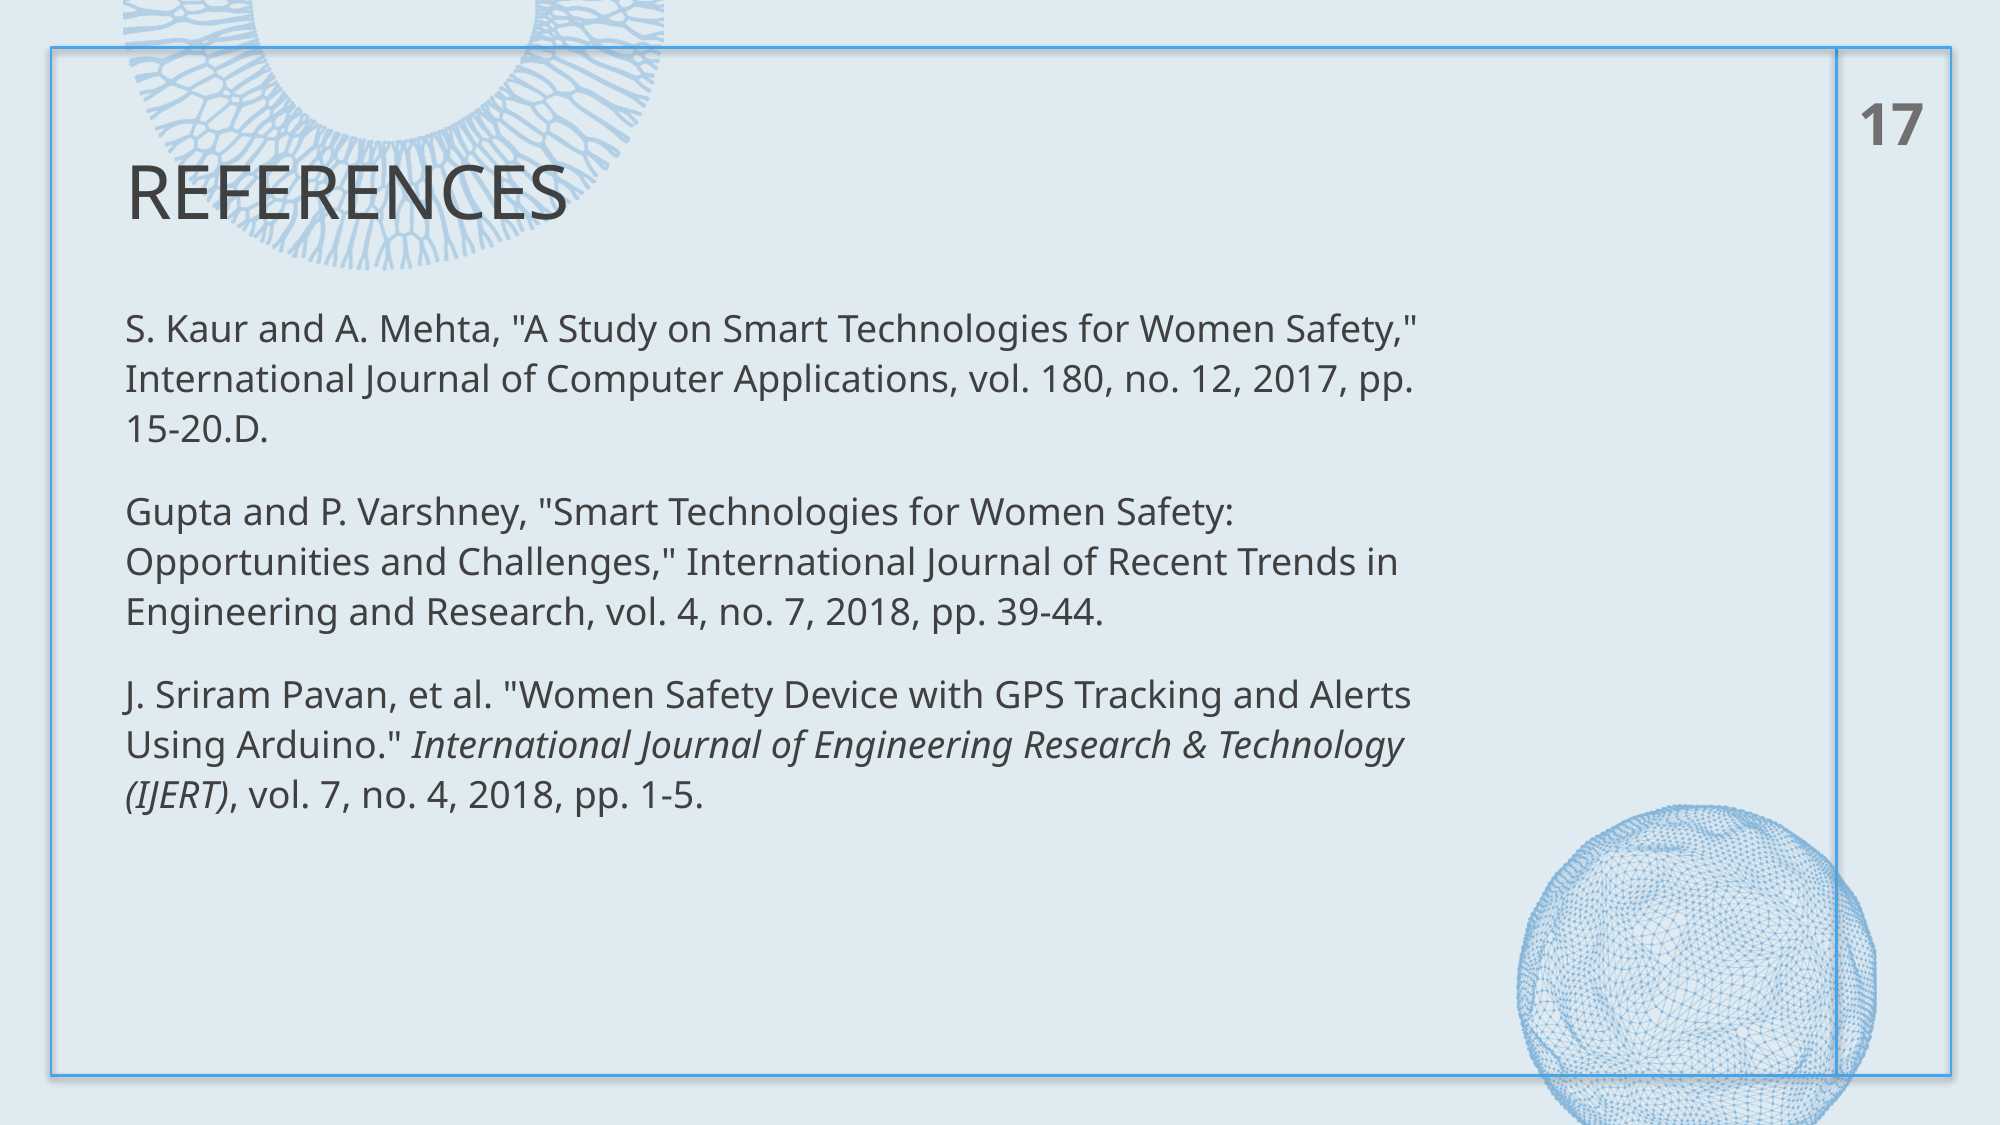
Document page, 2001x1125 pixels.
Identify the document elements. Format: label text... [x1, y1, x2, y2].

list S. Kaur and A. Mehta, "A Study on Smart Technologies for Women Safety," International Journal of Computer Applications, vol. 180, no. 12, 2017, pp. 15-20.D. Gupta and P. Varshney, "Smart Technologies for Women Safety: Opportunities and Challenges," International Journal of Recent Trends in Engineering and Research, vol. 4, no. 7, 2018, pp. 39-44. J. Sriram Pavan, et al. "Women Safety Device with GPS Tracking and Alerts Using Arduino." International Journal of Engineering Research & Technology (IJERT), vol. 7, no. 4, 2018, pp. 1-5. [110, 292, 1469, 938]
picture [123, 0, 1877, 1125]
slide_number 17 [1822, 48, 1961, 175]
title references [110, 82, 1638, 242]
